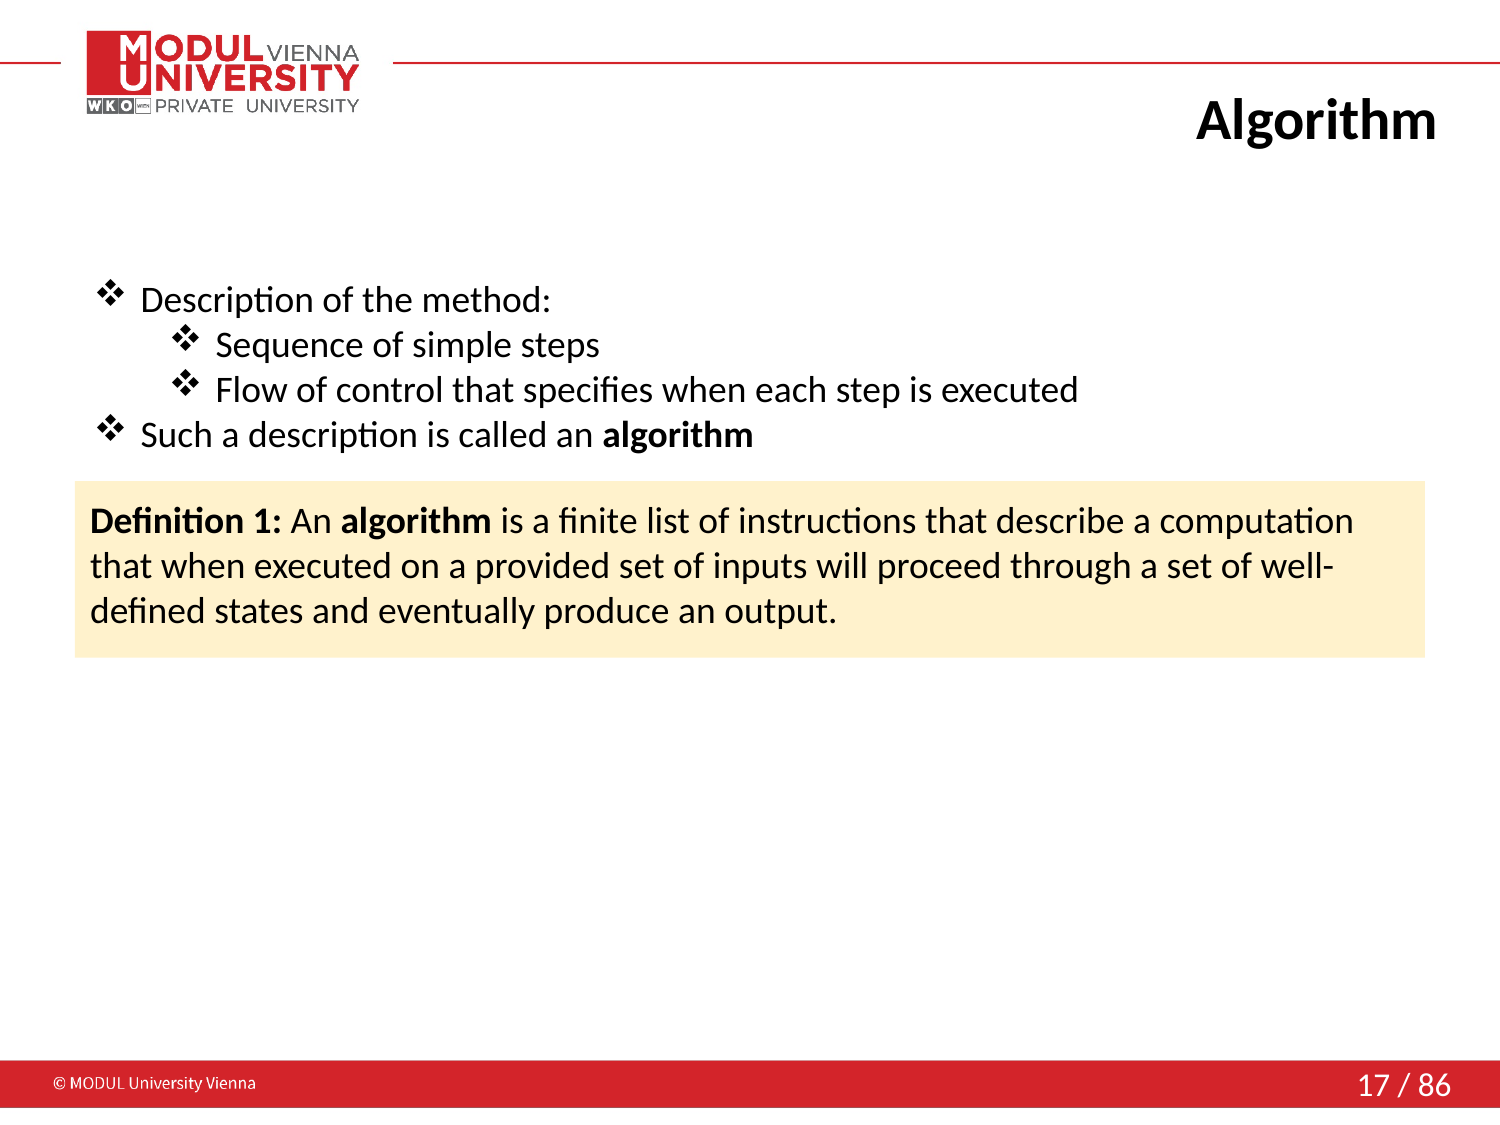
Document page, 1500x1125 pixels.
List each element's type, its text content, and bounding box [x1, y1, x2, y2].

title Algorithm [88, 21, 1439, 210]
list Description of the method: Sequence of simple steps Flow of control that specifies when each step is executed Such a description is called an algorithm [75, 263, 1337, 468]
text_box Definition 1: An algorithm is a finite list of instructions that describe a computation that when executed on a provided set of inputs will proceed through a set of well-defined states and eventually produce an output. [74, 481, 1425, 658]
picture [0, 0, 1500, 1125]
